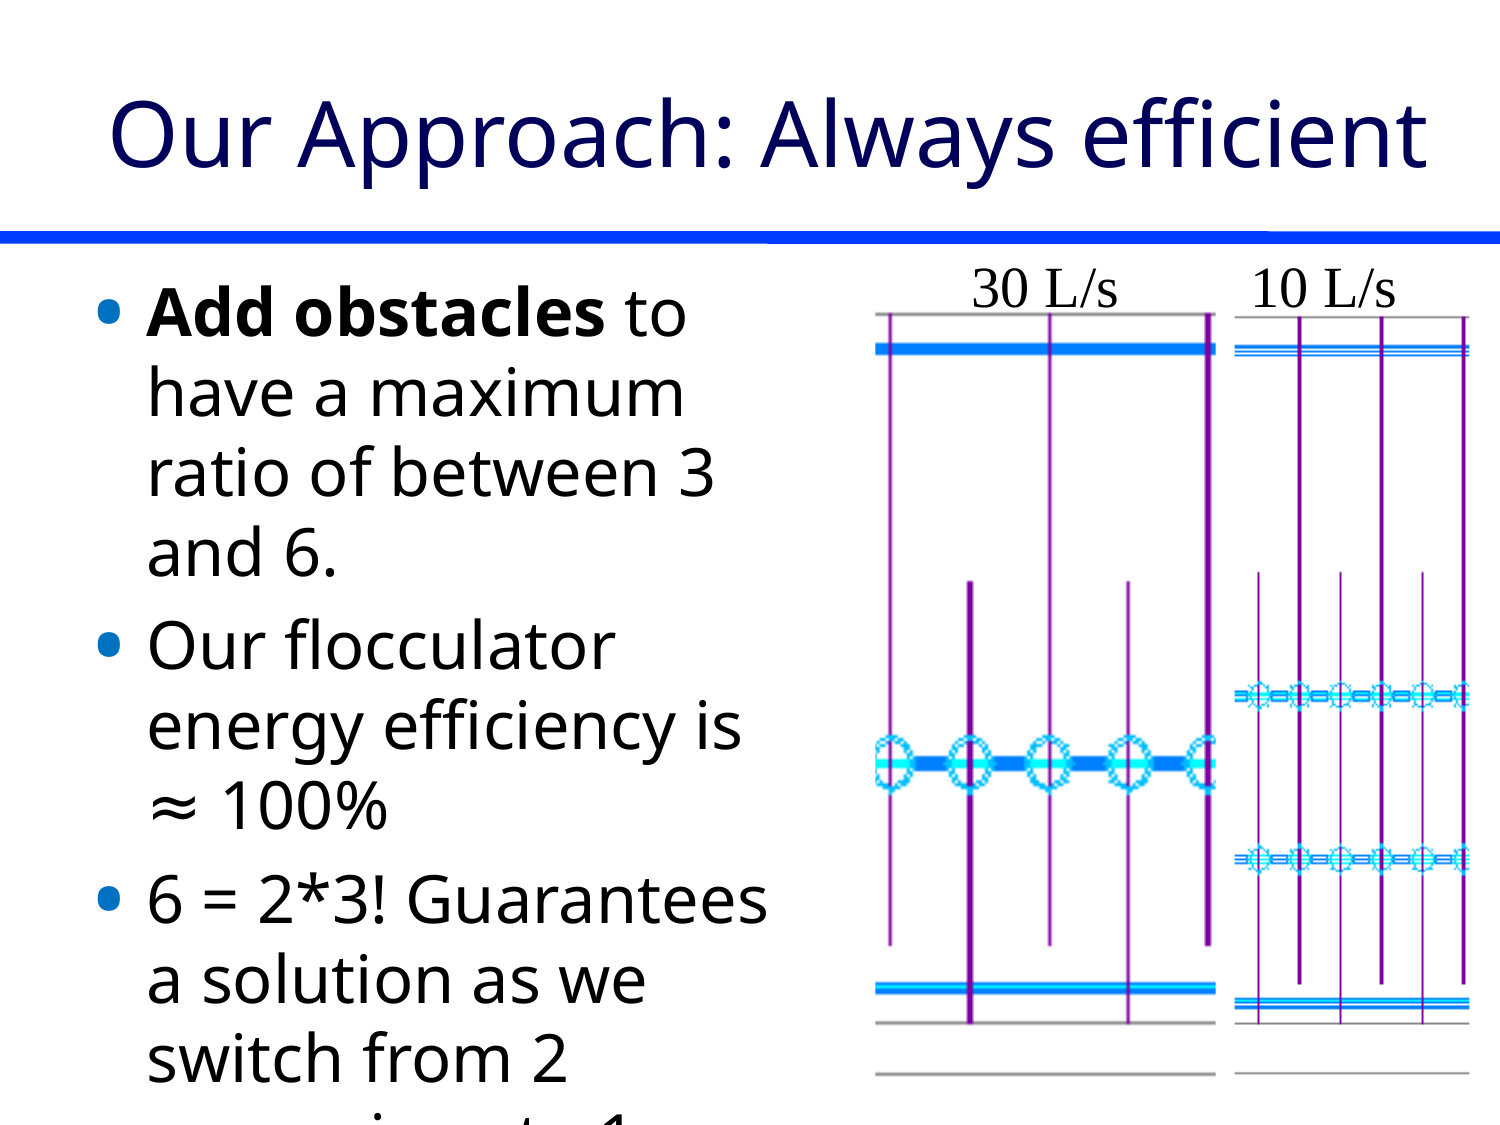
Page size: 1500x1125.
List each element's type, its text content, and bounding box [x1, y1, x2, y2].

picture [1234, 299, 1470, 1078]
picture [875, 299, 1216, 1078]
text_box 30 L/s [956, 241, 1135, 298]
title Our Approach: Always efficient [75, 37, 1463, 225]
text_box 10 L/s [1235, 241, 1413, 298]
